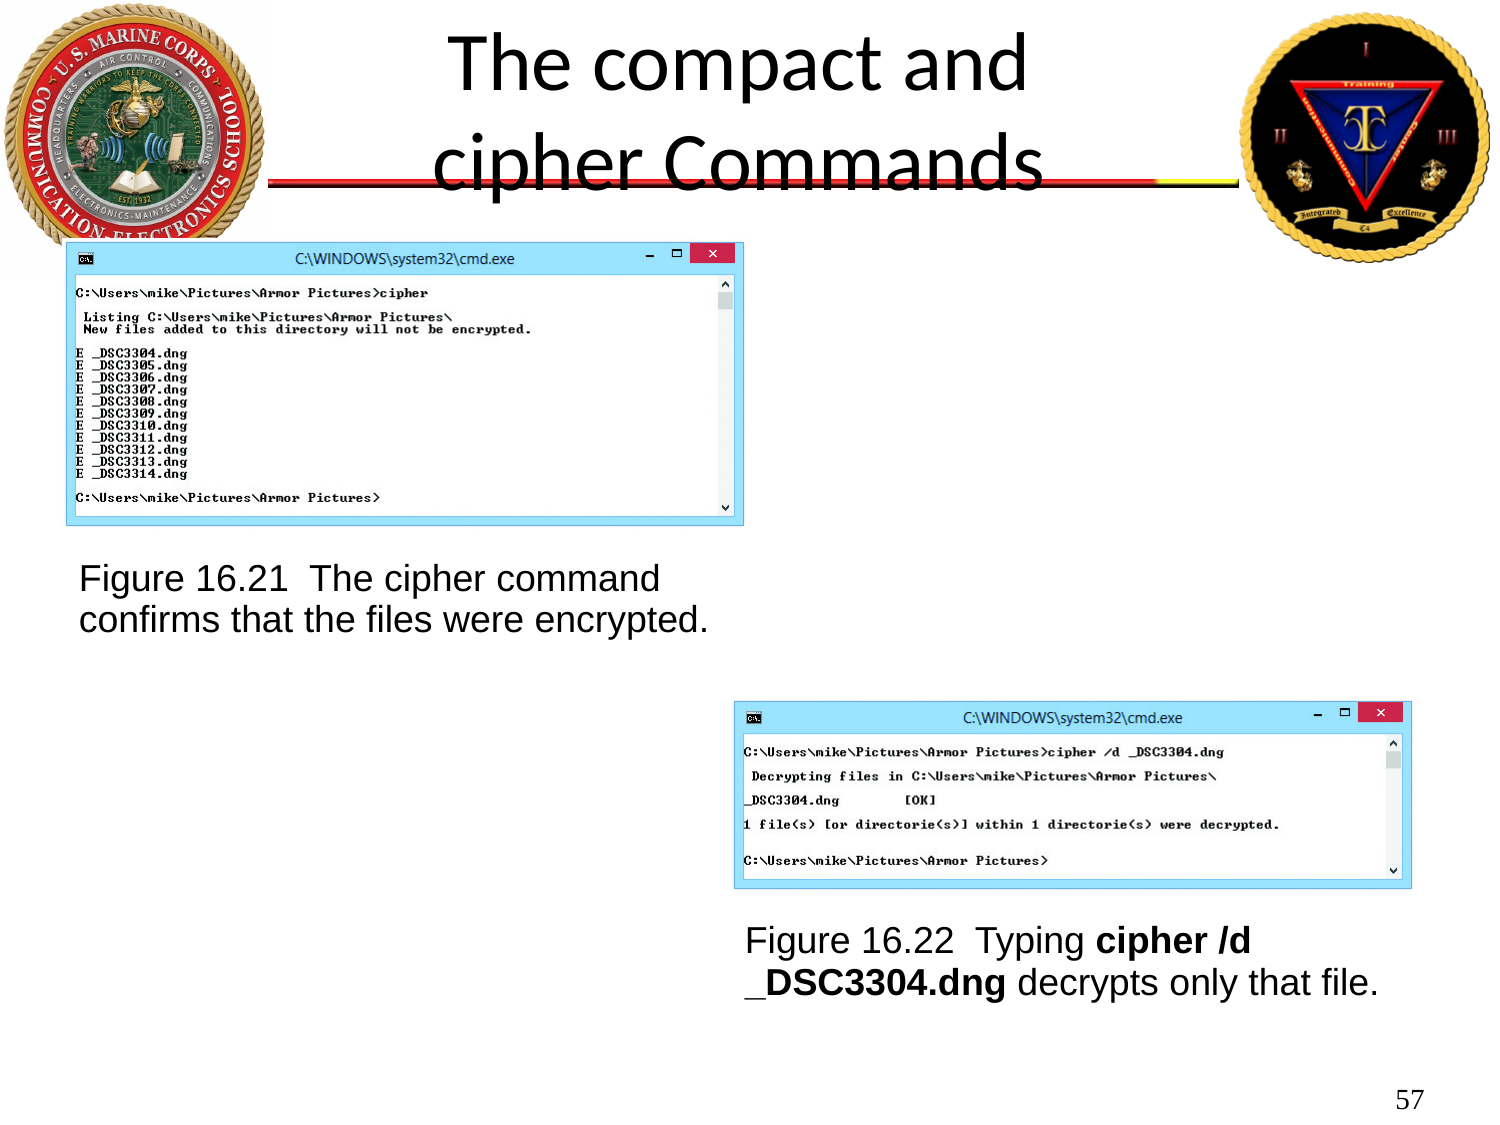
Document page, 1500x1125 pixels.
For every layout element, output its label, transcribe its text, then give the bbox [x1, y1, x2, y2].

picture [0, 0, 749, 530]
picture [729, 697, 1417, 894]
title The compact and cipher Commands [73, 0, 1424, 188]
picture [1239, 12, 1490, 263]
text_box Figure 16.22 Typing cipher /d _DSC3304.dng decrypts only that file. [730, 912, 1417, 1012]
text_box Figure 16.21 The cipher command confirms that the files were encrypted. [64, 550, 727, 649]
